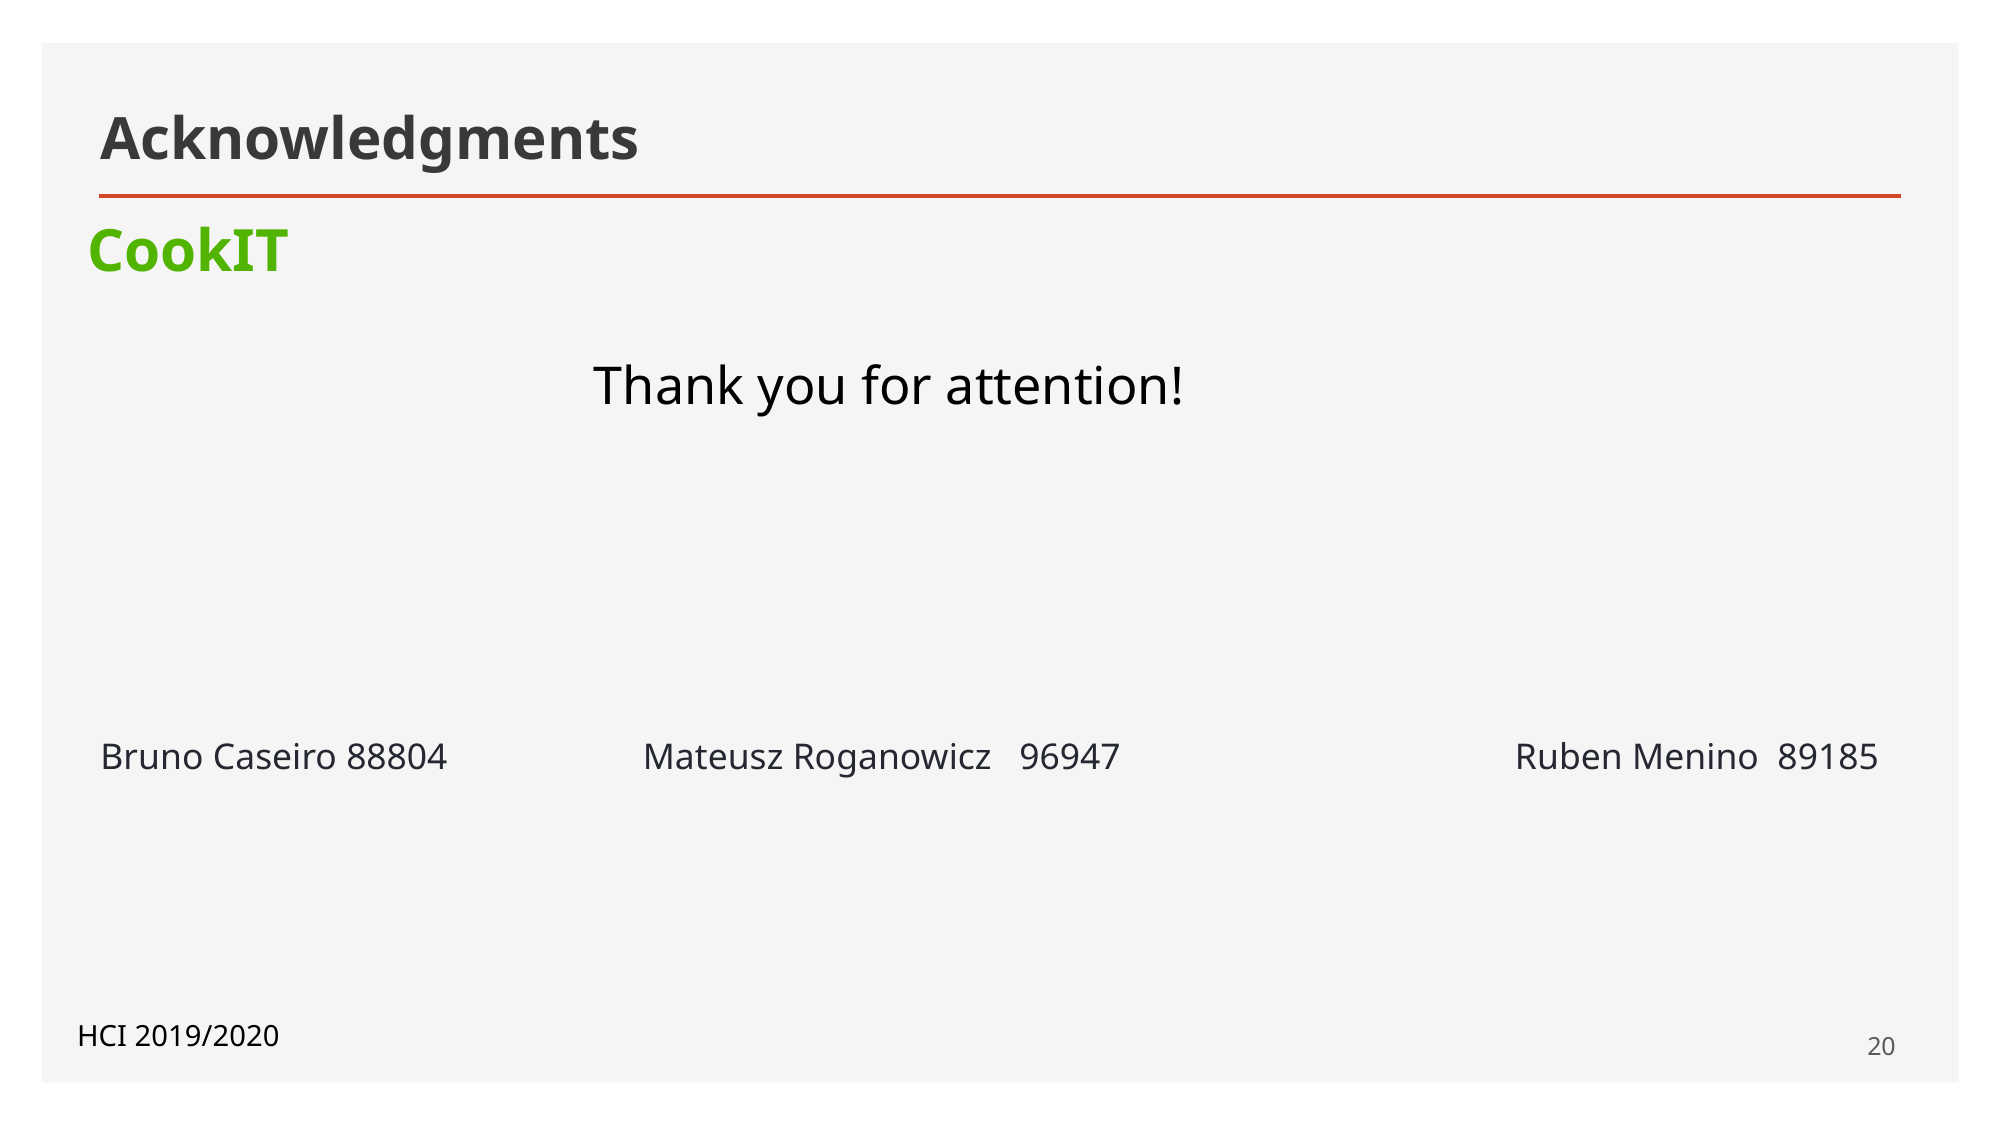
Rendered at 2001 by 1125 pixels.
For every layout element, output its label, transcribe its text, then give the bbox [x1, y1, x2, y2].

title Acknowledgments [85, 73, 1214, 179]
text_box CookIT [87, 213, 1913, 354]
slide_number ‹#› [1373, 1017, 1911, 1078]
text_box Thank you for attention! Bruno Caseiro 88804 Mateusz Roganowicz 96947 Ruben Menino 89185 [85, 345, 1902, 910]
